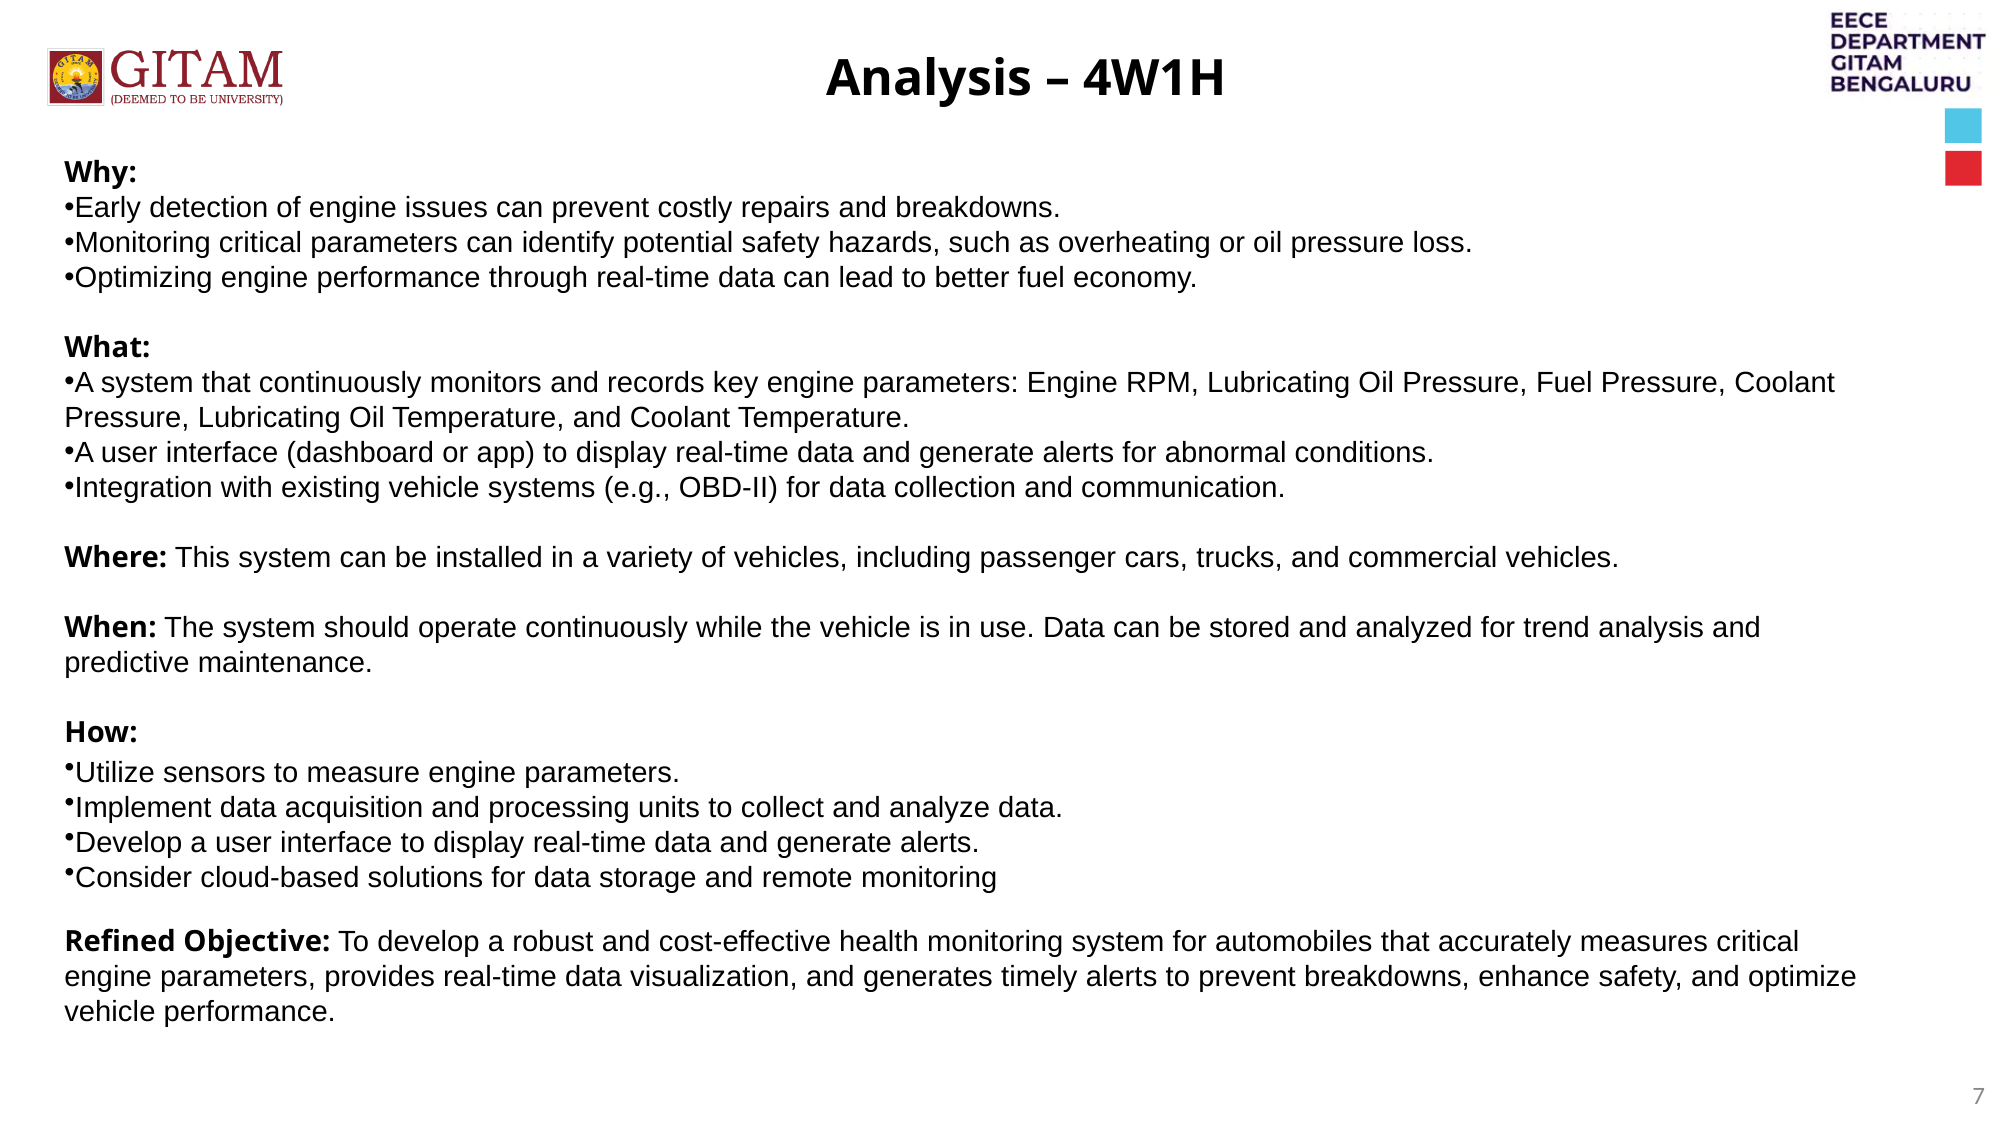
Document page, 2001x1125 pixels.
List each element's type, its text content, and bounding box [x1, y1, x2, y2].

text_box Utilize sensors to measure engine parameters. Implement data acquisition and processing units to collect and analyze data. Develop a user interface to display real-time data and generate alerts. Consider cloud-based solutions for data storage and remote monitoring [49, 701, 1089, 901]
text_box Analysis – 4W1H [163, 38, 1889, 119]
text_box Why: Early detection of engine issues can prevent costly repairs and breakdowns. Monitoring critical parameters can identify potential safety hazards, such as overheating or oil pressure loss. Optimizing engine performance through real-time data can lead to better fuel economy. What: A system that continuously monitors and records key engine parameters: Engine RPM, Lubricating Oil Pressure, Fuel Pressure, Coolant Pressure, Lubricating Oil Temperature, and Coolant Temperature. A user interface (dashboard or app) to display real-time data and generate alerts for abnormal conditions. Integration with existing vehicle systems (e.g., OBD-II) for data collection and communication. Where: This system can be installed in a variety of vehicles, including passenger cars, trucks, and commercial vehicles. When: The system should operate continuously while the vehicle is in use. Data can be stored and analyzed for trend analysis and predictive maintenance. How: Refined Objective: To develop a robust and cost-effective health monitoring system for automobiles that accurately measures critical engine parameters, provides real-time data visualization, and generates timely alerts to prevent breakdowns, enhance safety, and optimize vehicle performance. [49, 145, 1908, 1087]
picture [43, 42, 163, 112]
picture [1824, 1, 2000, 101]
slide_number 7 [1550, 1065, 2000, 1125]
